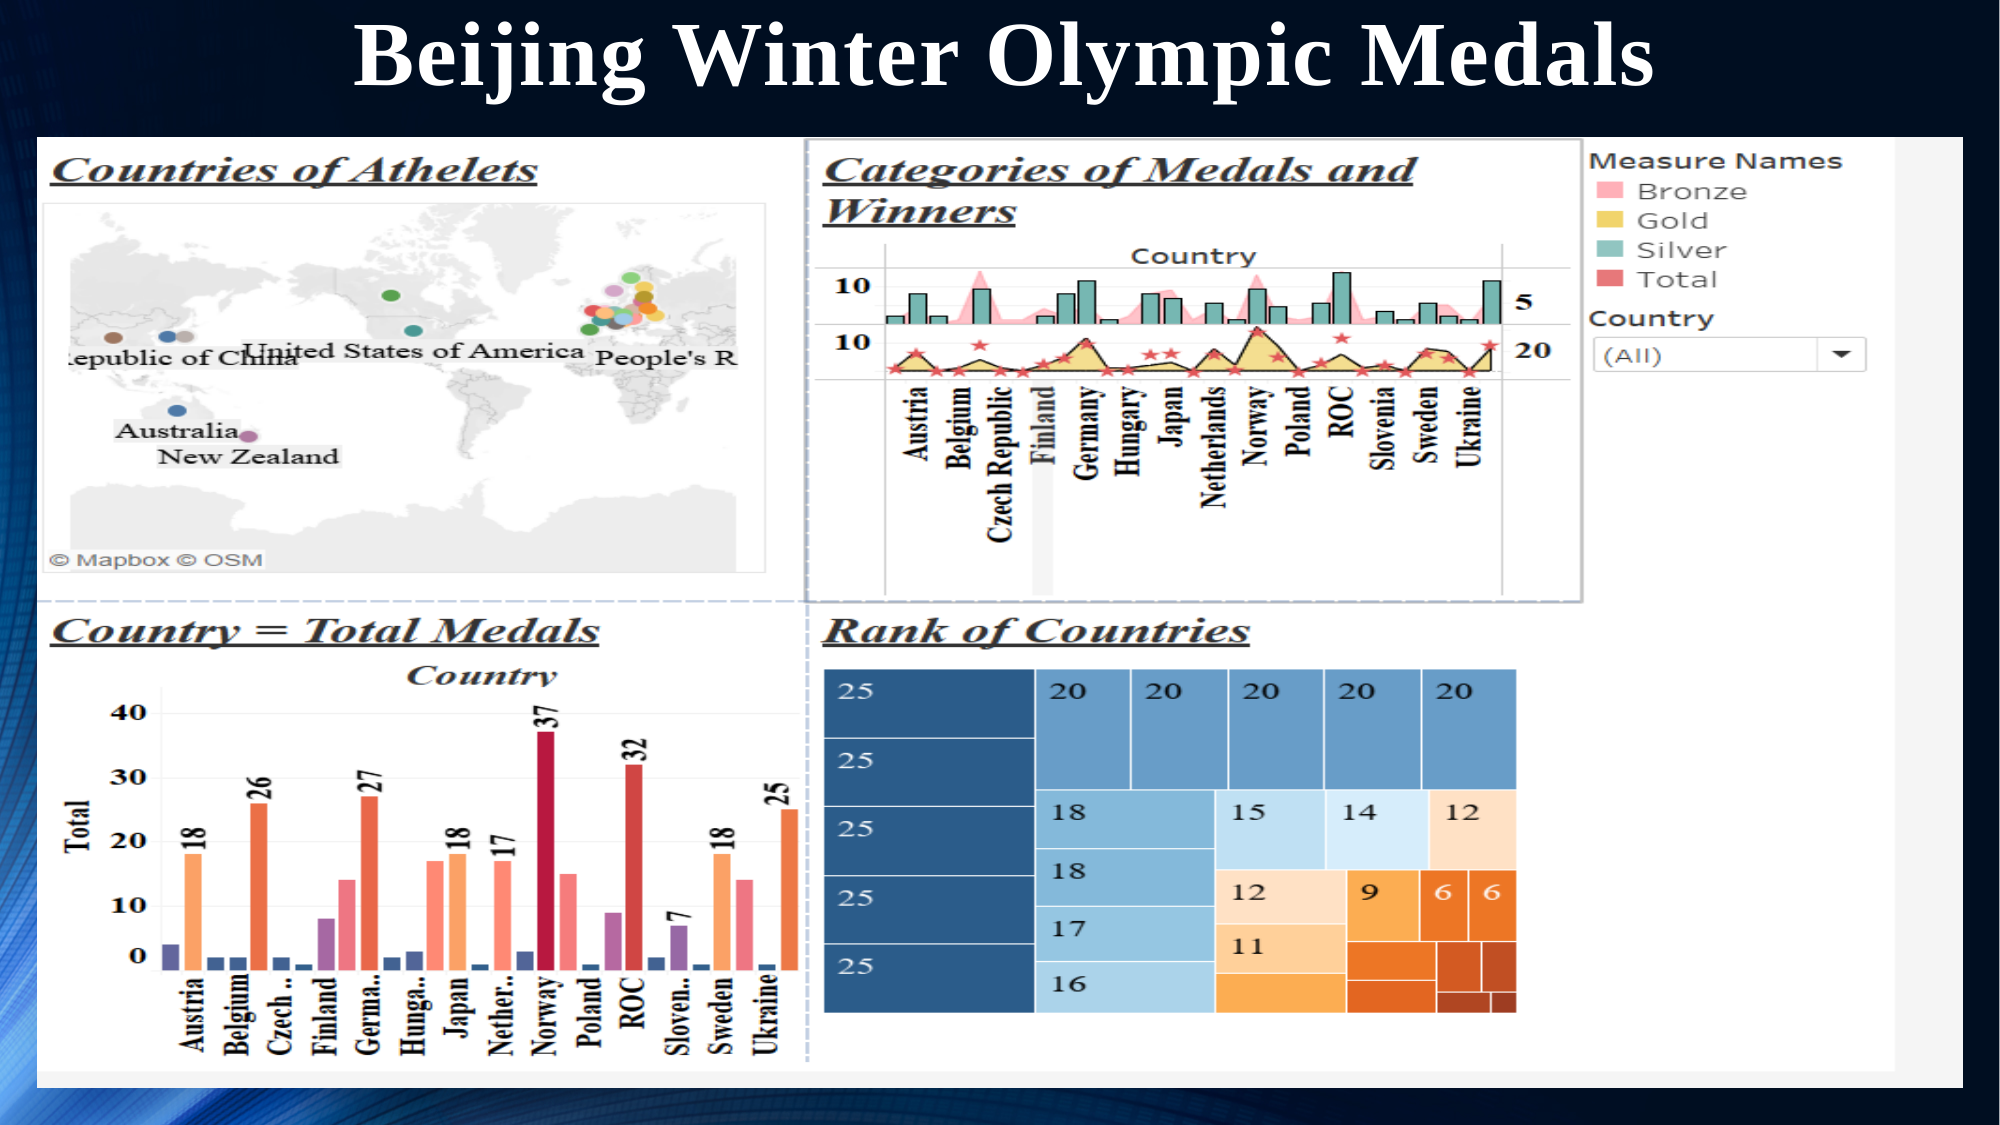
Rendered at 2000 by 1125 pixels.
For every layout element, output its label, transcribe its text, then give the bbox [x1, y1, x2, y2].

picture [0, 0, 2000, 1125]
title Beijing Winter Olympic Medals [137, 12, 1875, 113]
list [37, 137, 1963, 1088]
